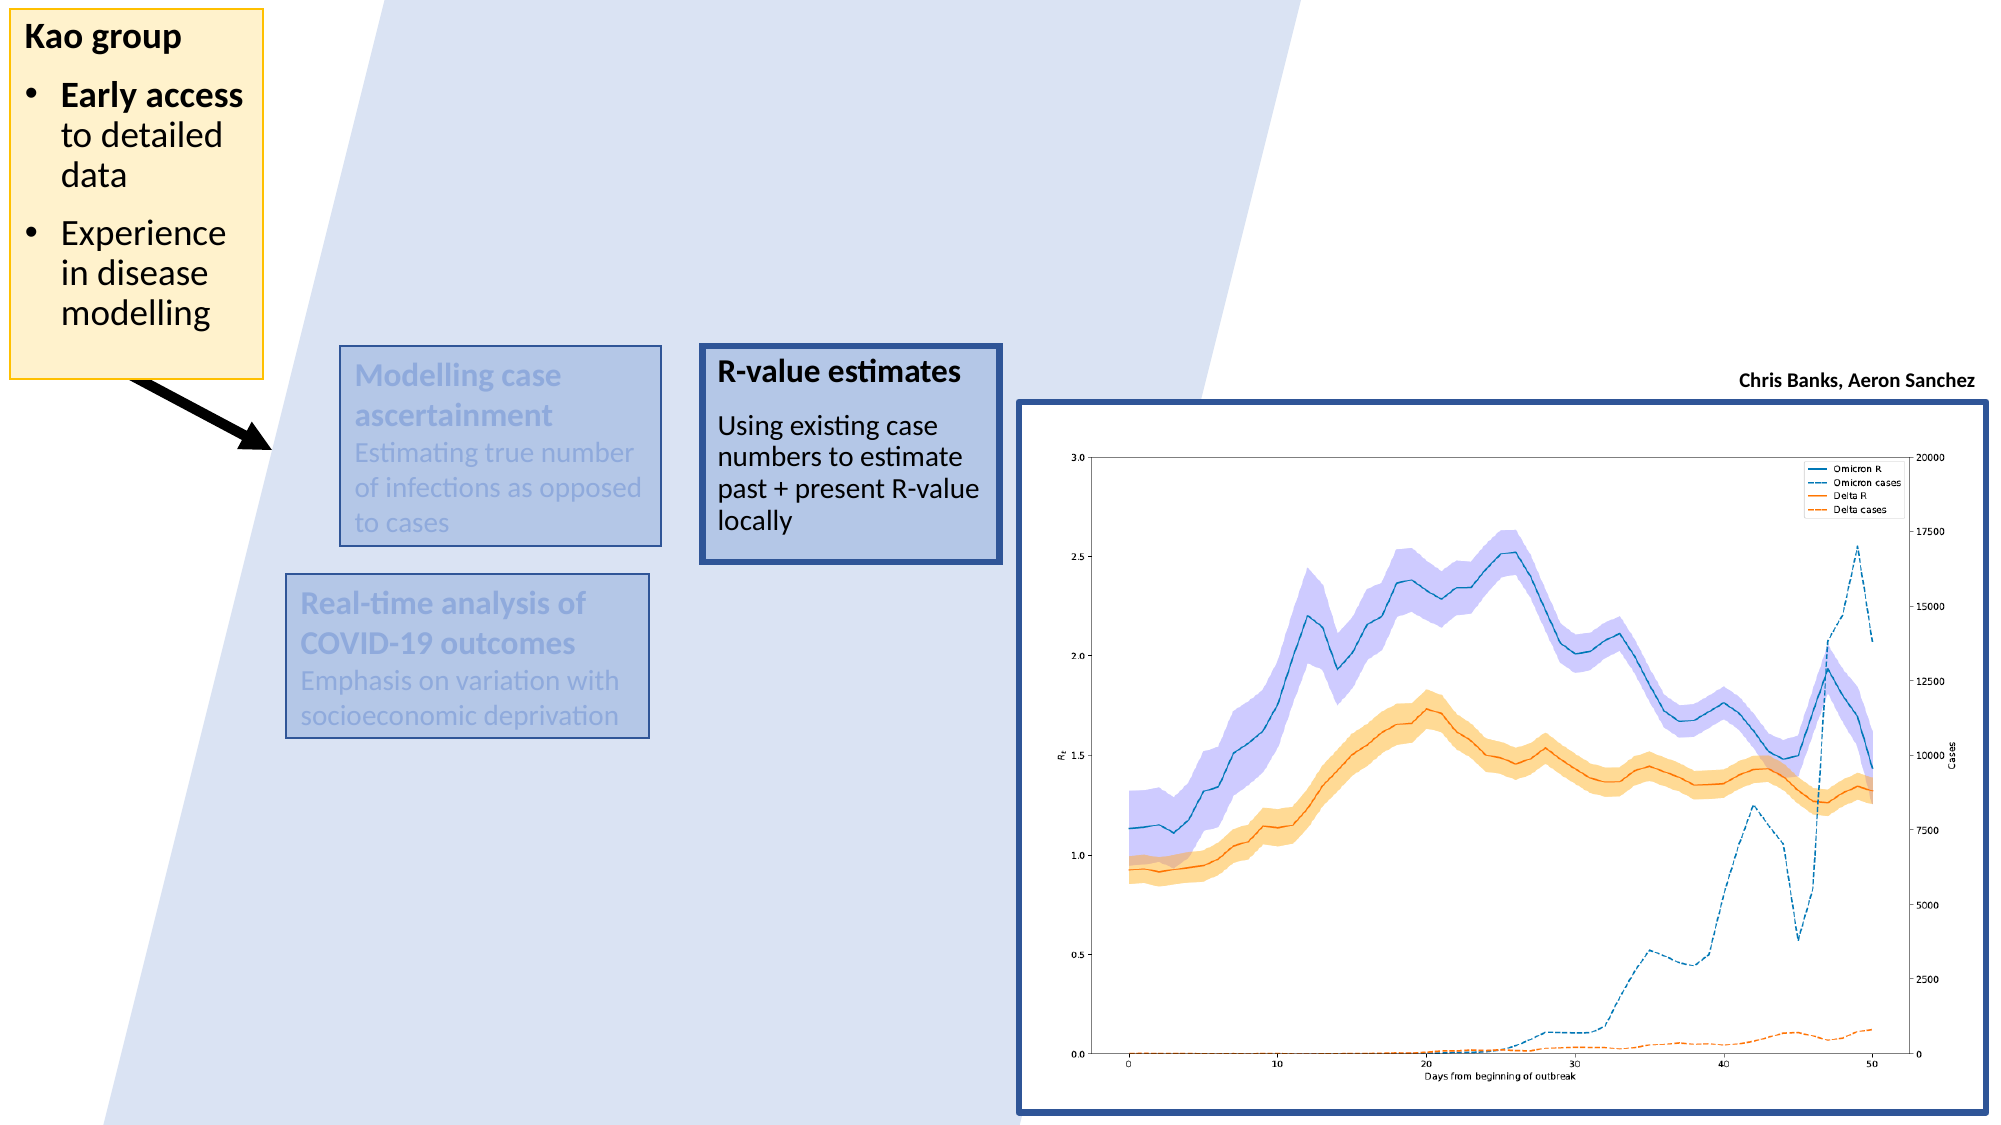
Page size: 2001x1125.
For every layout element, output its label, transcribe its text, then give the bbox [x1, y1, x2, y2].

text_box Modelling case ascertainment Estimating true number of infections as opposed to cases [339, 345, 662, 547]
text_box [102, 0, 1303, 1125]
text_box Real-time analysis of COVID-19 outcomes Emphasis on variation with socioeconomic deprivation [285, 573, 650, 739]
text_box Kao group Early access to detailed data Experience in disease modelling [9, 8, 264, 380]
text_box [102, 360, 272, 450]
text_box Chris Banks, Aeron Sanchez [1585, 359, 1991, 399]
picture [1021, 404, 1984, 1110]
text_box R-value estimates Using existing case numbers to estimate past + present R-value locally [701, 345, 1000, 563]
